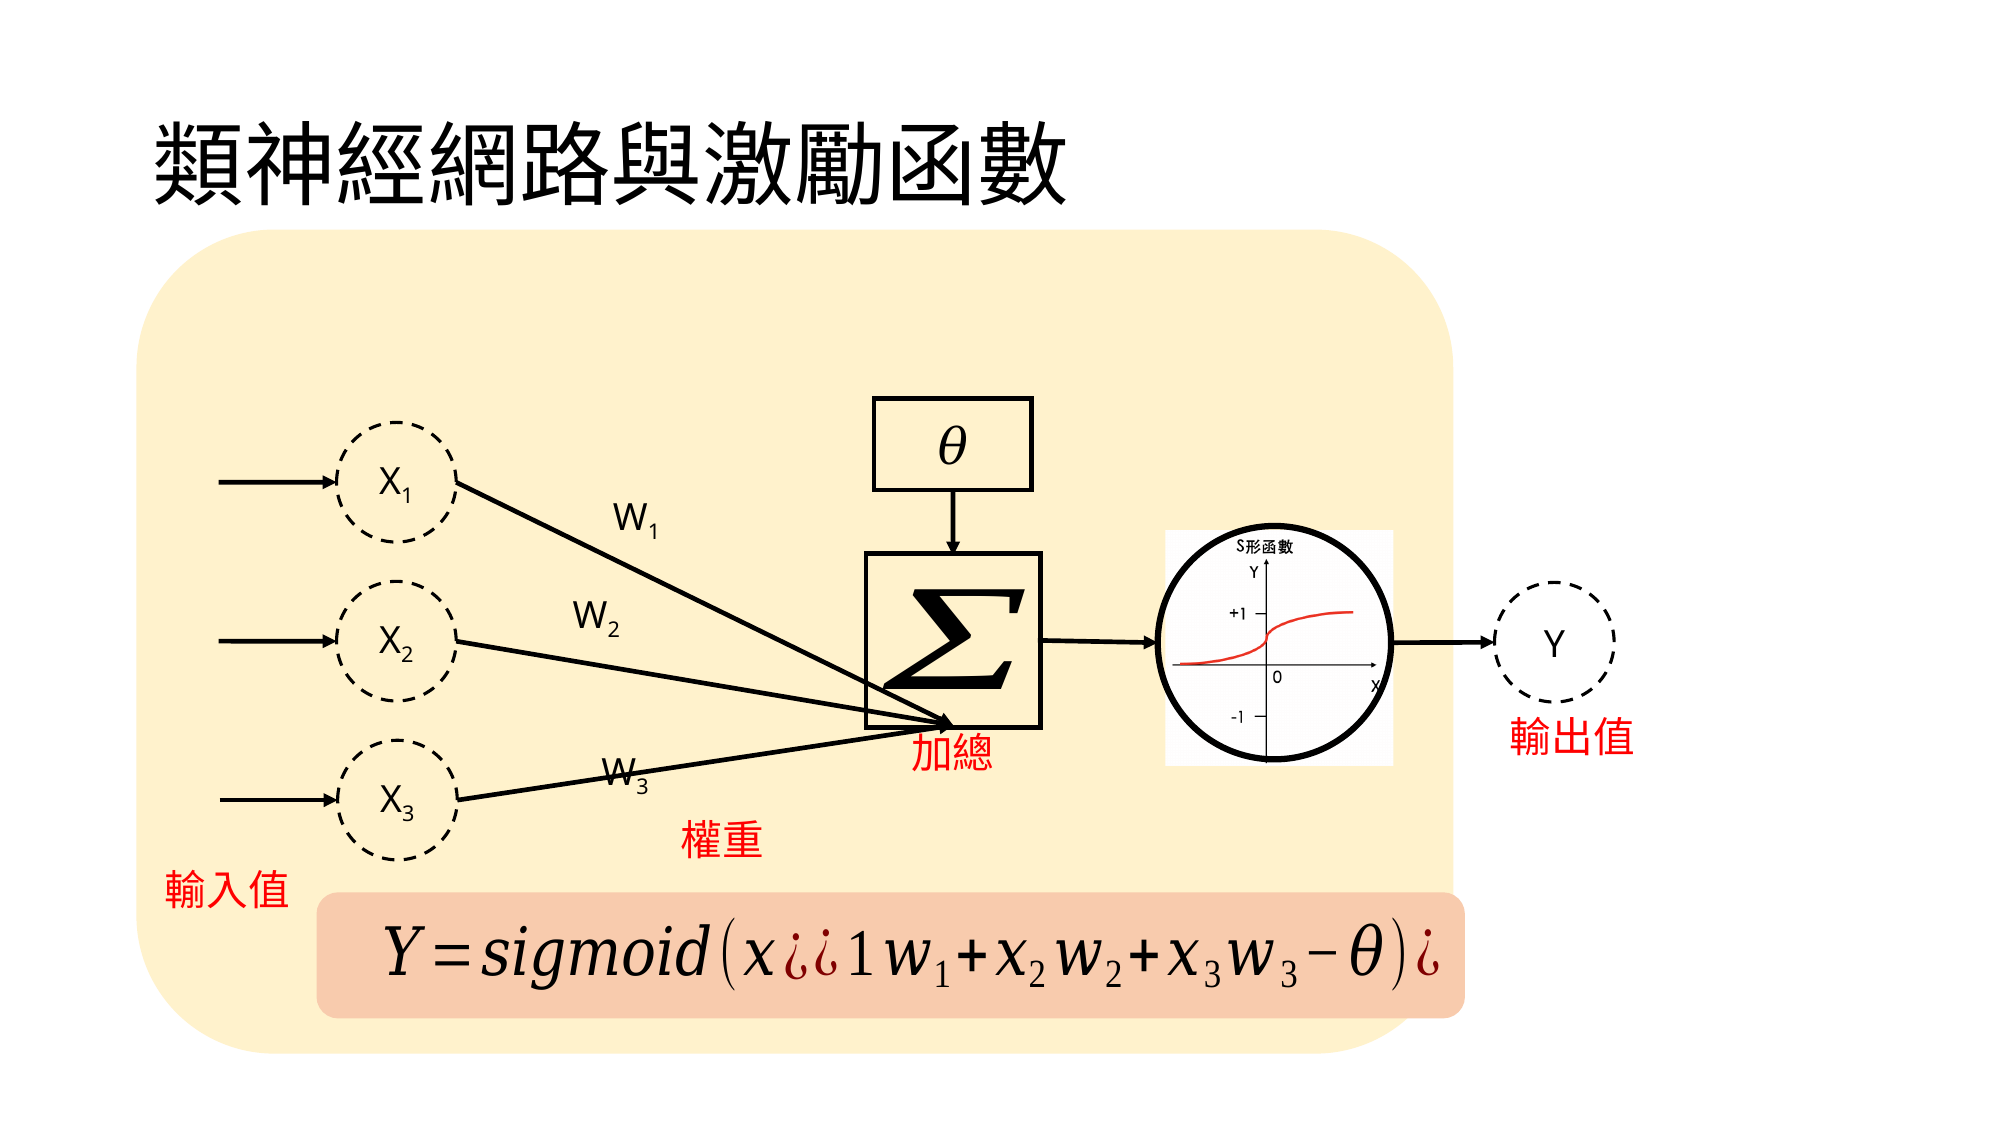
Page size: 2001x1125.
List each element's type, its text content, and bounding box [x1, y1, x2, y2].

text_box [457, 640, 869, 801]
title 類神經網路與激勵函數 [137, 59, 1863, 278]
text_box 加總 [896, 719, 1010, 784]
text_box X3 [336, 739, 459, 861]
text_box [317, 893, 1464, 1018]
text_box Y [1493, 581, 1616, 703]
text_box X2 [335, 580, 457, 703]
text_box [1157, 525, 1394, 766]
text_box [136, 229, 1454, 1054]
text_box 輸出值 [1495, 703, 1651, 769]
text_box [456, 482, 869, 640]
text_box 輸入值 [150, 855, 305, 921]
text_box X1 [335, 421, 457, 544]
text_box 權重 [666, 806, 780, 872]
text_box W3 [586, 801, 664, 807]
text_box 𝜃 [873, 398, 1033, 491]
